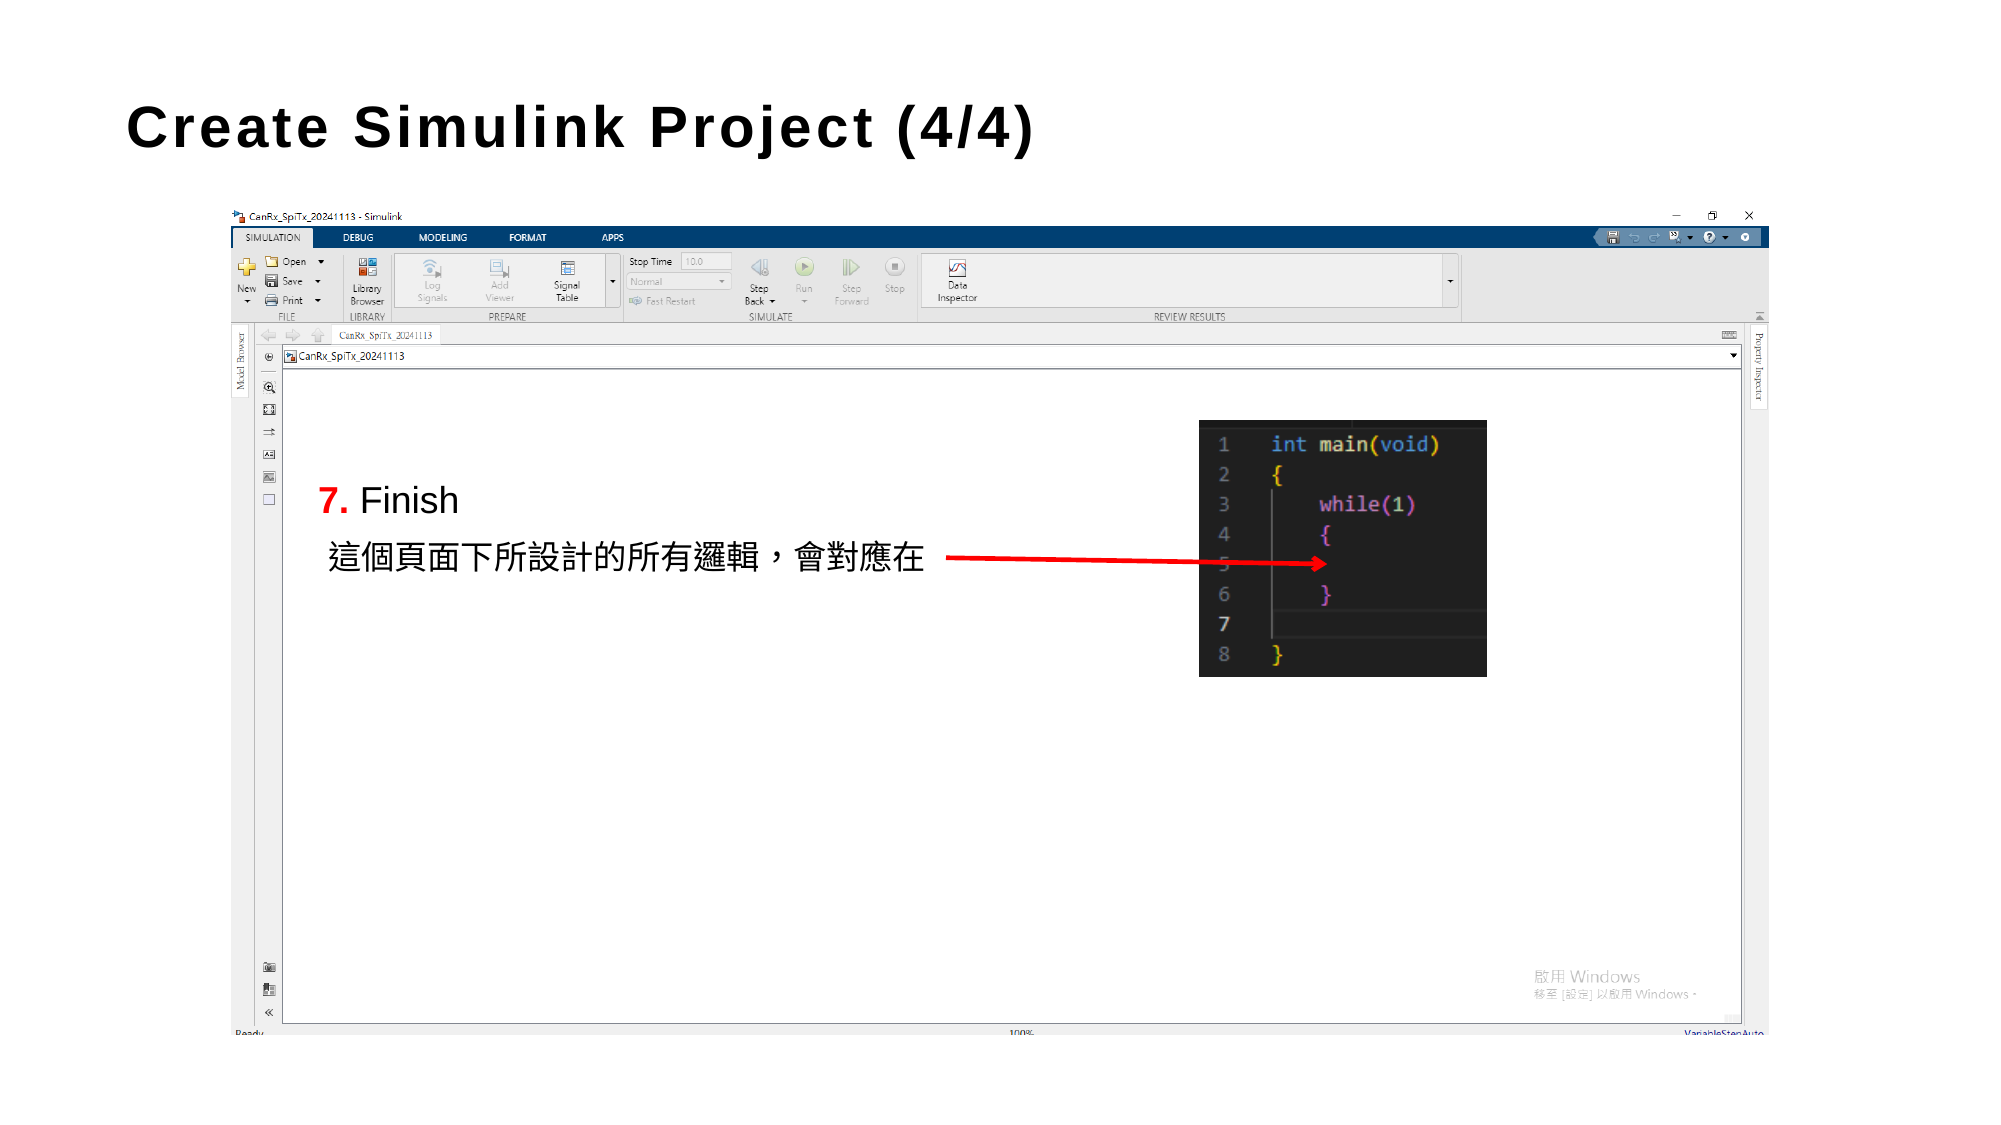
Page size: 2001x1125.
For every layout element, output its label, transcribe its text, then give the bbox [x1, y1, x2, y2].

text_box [945, 557, 1328, 565]
picture [1199, 420, 1487, 677]
title Create Simulink Project (4/4) [109, 70, 1891, 178]
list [231, 207, 1769, 1035]
